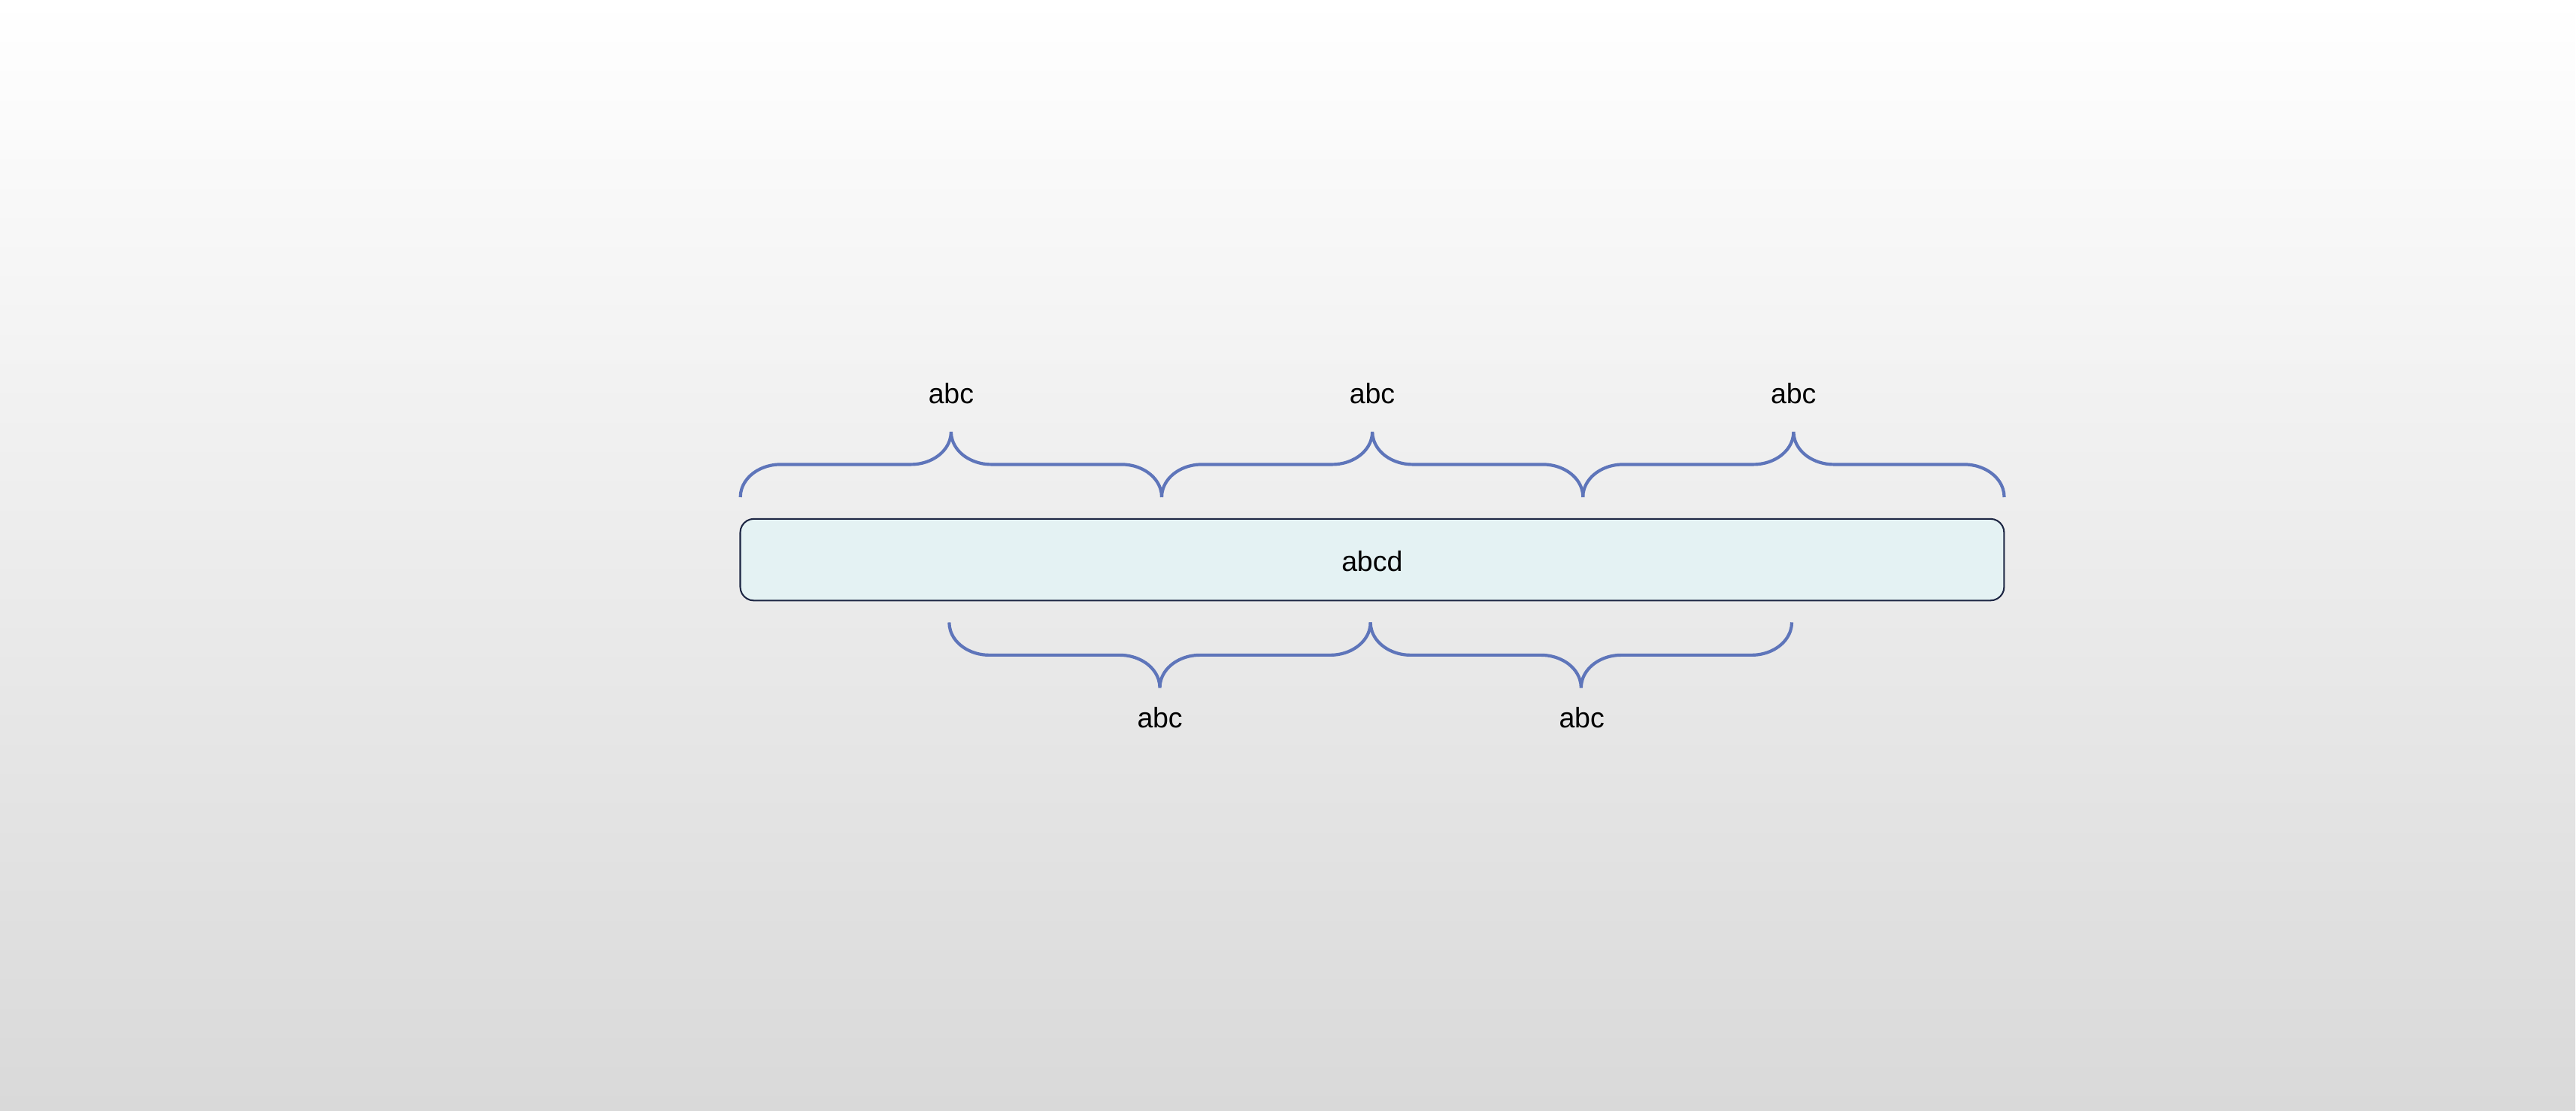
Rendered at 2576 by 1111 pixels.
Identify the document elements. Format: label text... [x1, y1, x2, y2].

text_box [740, 431, 1162, 497]
text_box abc [1680, 369, 1907, 431]
text_box abc [1468, 694, 1695, 755]
text_box [1161, 431, 1583, 497]
text_box abc [1047, 694, 1273, 755]
text_box abc [1259, 369, 1486, 431]
text_box abc [838, 369, 1064, 431]
text_box [1582, 431, 2005, 497]
text_box abcd [739, 518, 2005, 602]
text_box [948, 622, 1371, 688]
text_box [1370, 622, 1793, 688]
